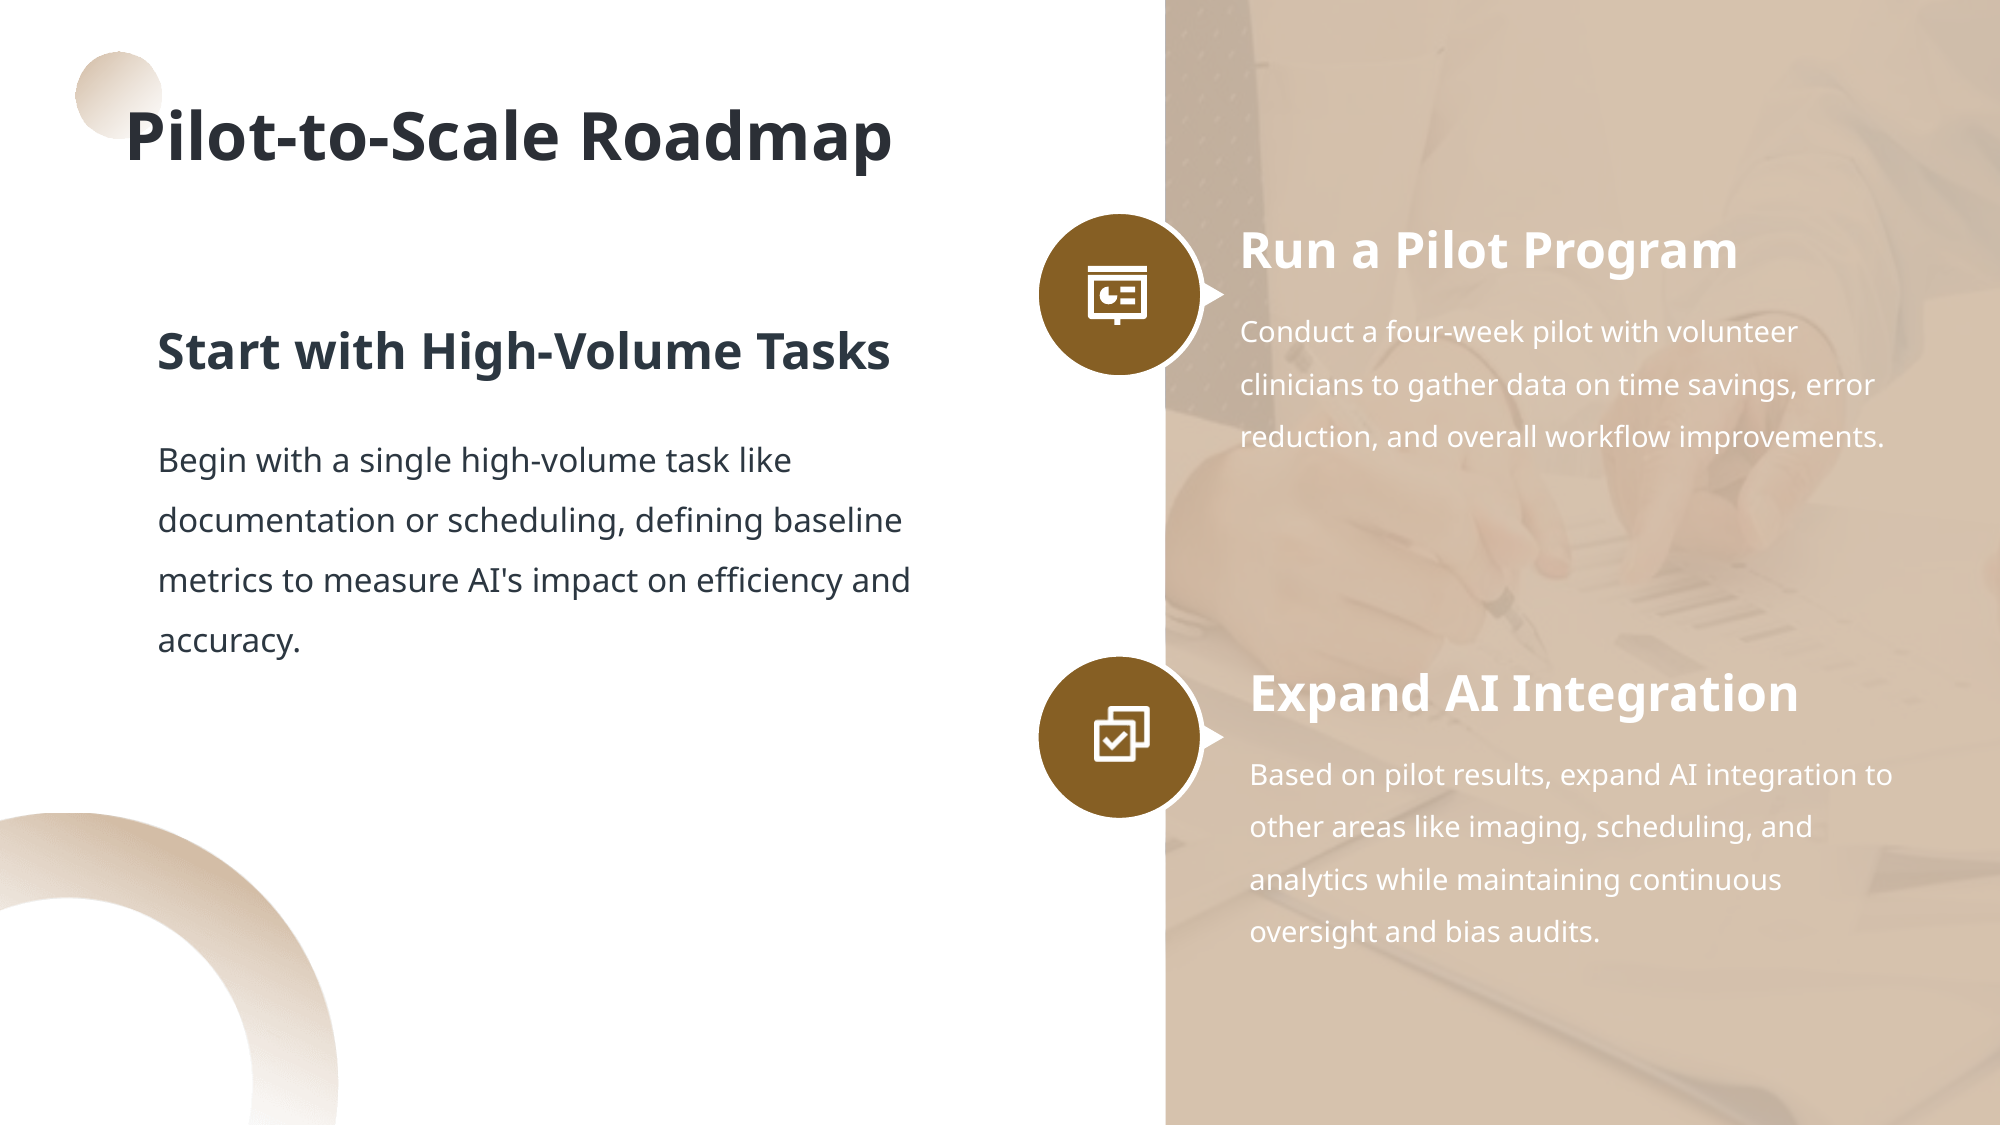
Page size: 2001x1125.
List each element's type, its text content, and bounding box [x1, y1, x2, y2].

picture [1094, 706, 1150, 762]
text_box Pilot-to-Scale Roadmap [109, 85, 1139, 181]
text_box [1036, 211, 1165, 378]
picture [0, 813, 339, 1125]
picture [1165, 0, 2000, 1125]
text_box [1087, 265, 1147, 325]
text_box Start with High-Volume Tasks [142, 311, 971, 387]
text_box [1036, 654, 1165, 821]
text_box [57, 33, 170, 147]
text_box Begin with a single high-volume task like documentation or scheduling, defining baseline metrics to measure AI's impact on efficiency and accuracy. [142, 411, 970, 667]
